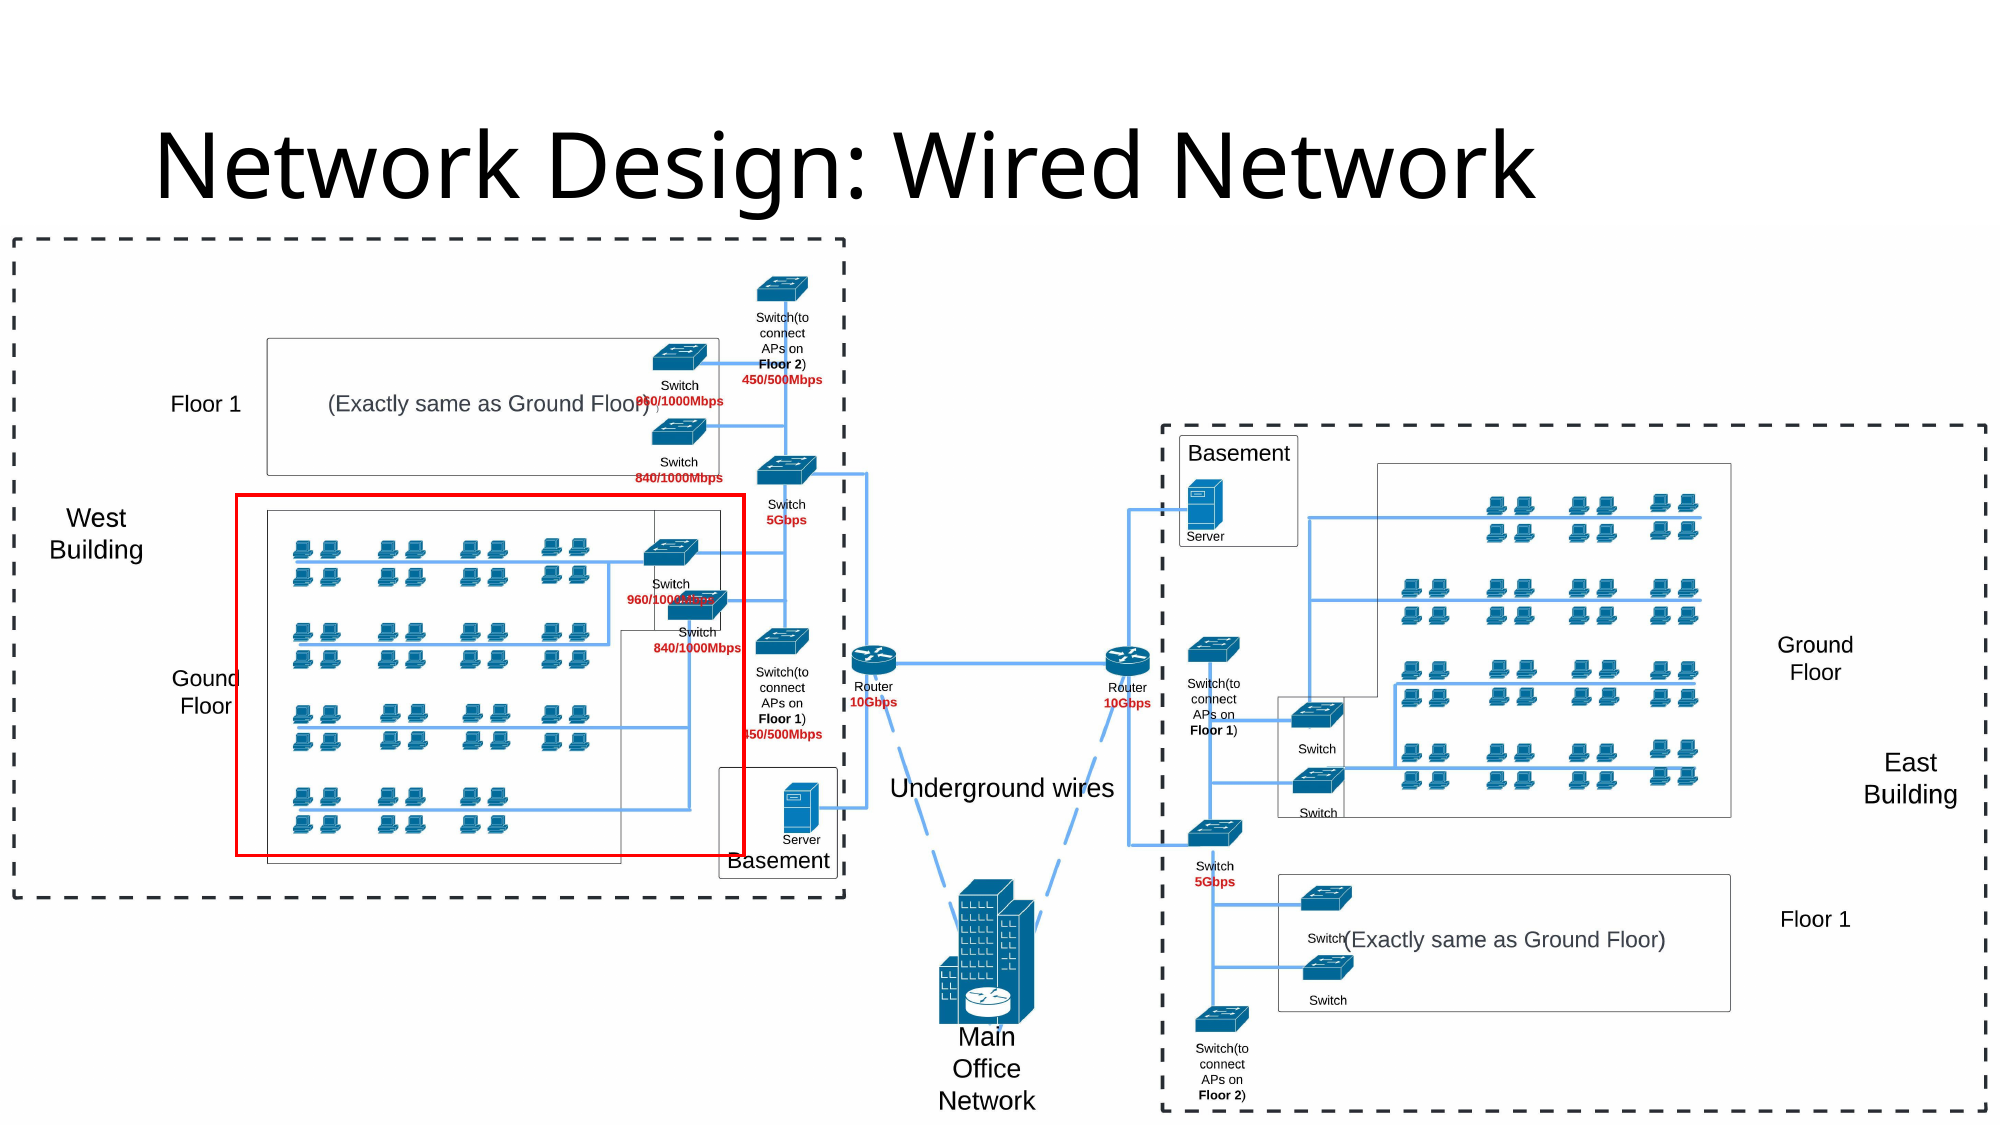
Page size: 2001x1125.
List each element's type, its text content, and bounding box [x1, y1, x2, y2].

picture [0, 224, 2000, 1125]
title Network Design: Wired Network [137, 59, 1863, 224]
